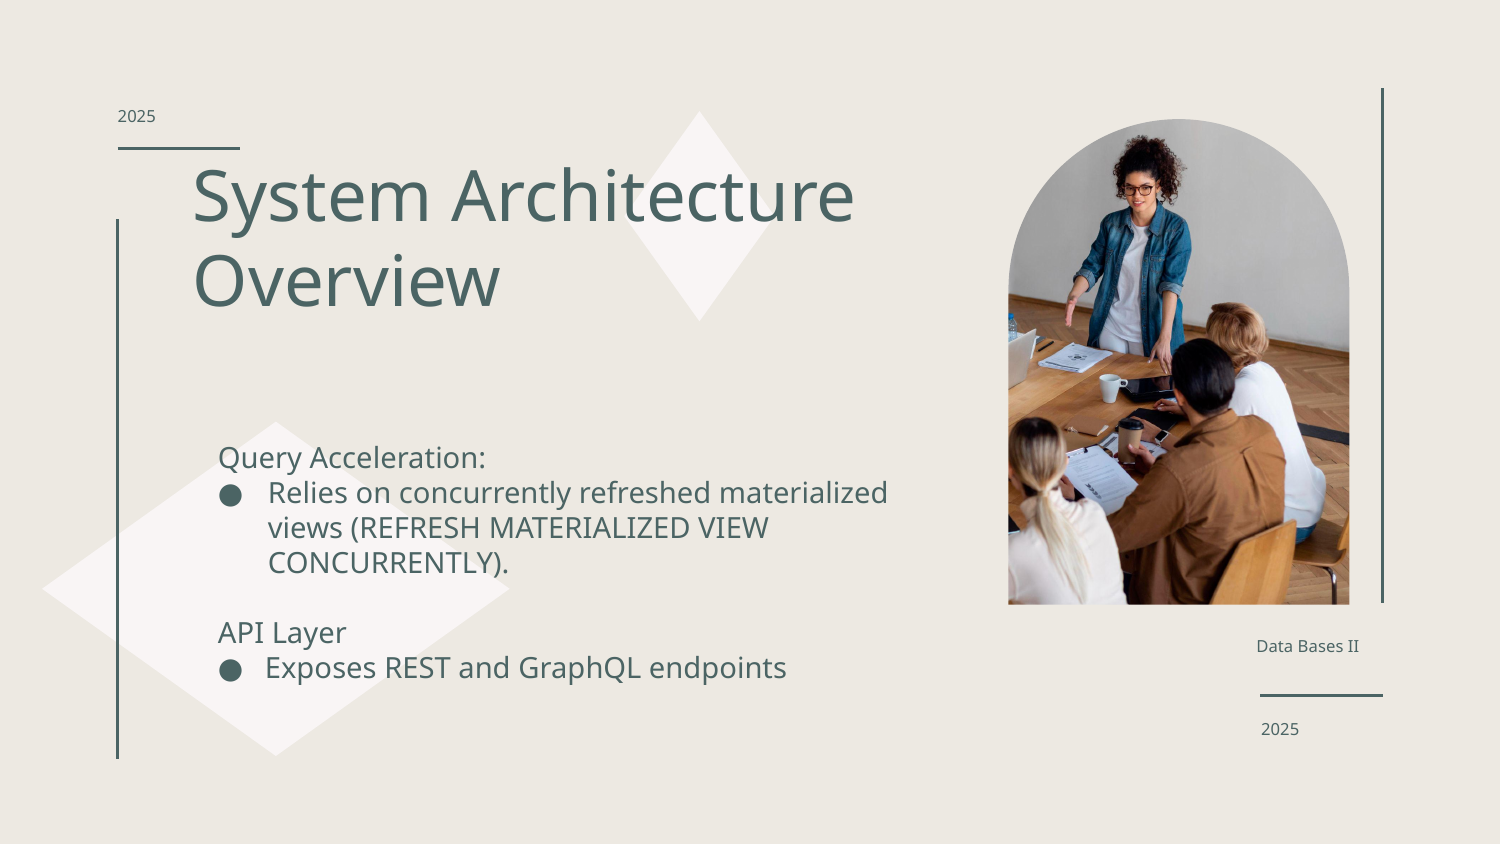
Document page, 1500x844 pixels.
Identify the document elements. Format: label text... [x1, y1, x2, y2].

picture [1008, 118, 1350, 605]
list Query Acceleration: Relies on concurrently refreshed materialized views (REFRESH MATERIALIZED VIEW CONCURRENTLY). API Layer Exposes REST and GraphQL endpoints [177, 323, 977, 801]
text_box Data Bases II [1241, 604, 1411, 688]
title System Architecture Overview [177, 189, 1003, 283]
text_box 2025 [98, 87, 248, 144]
text_box 2025 [1246, 700, 1396, 756]
